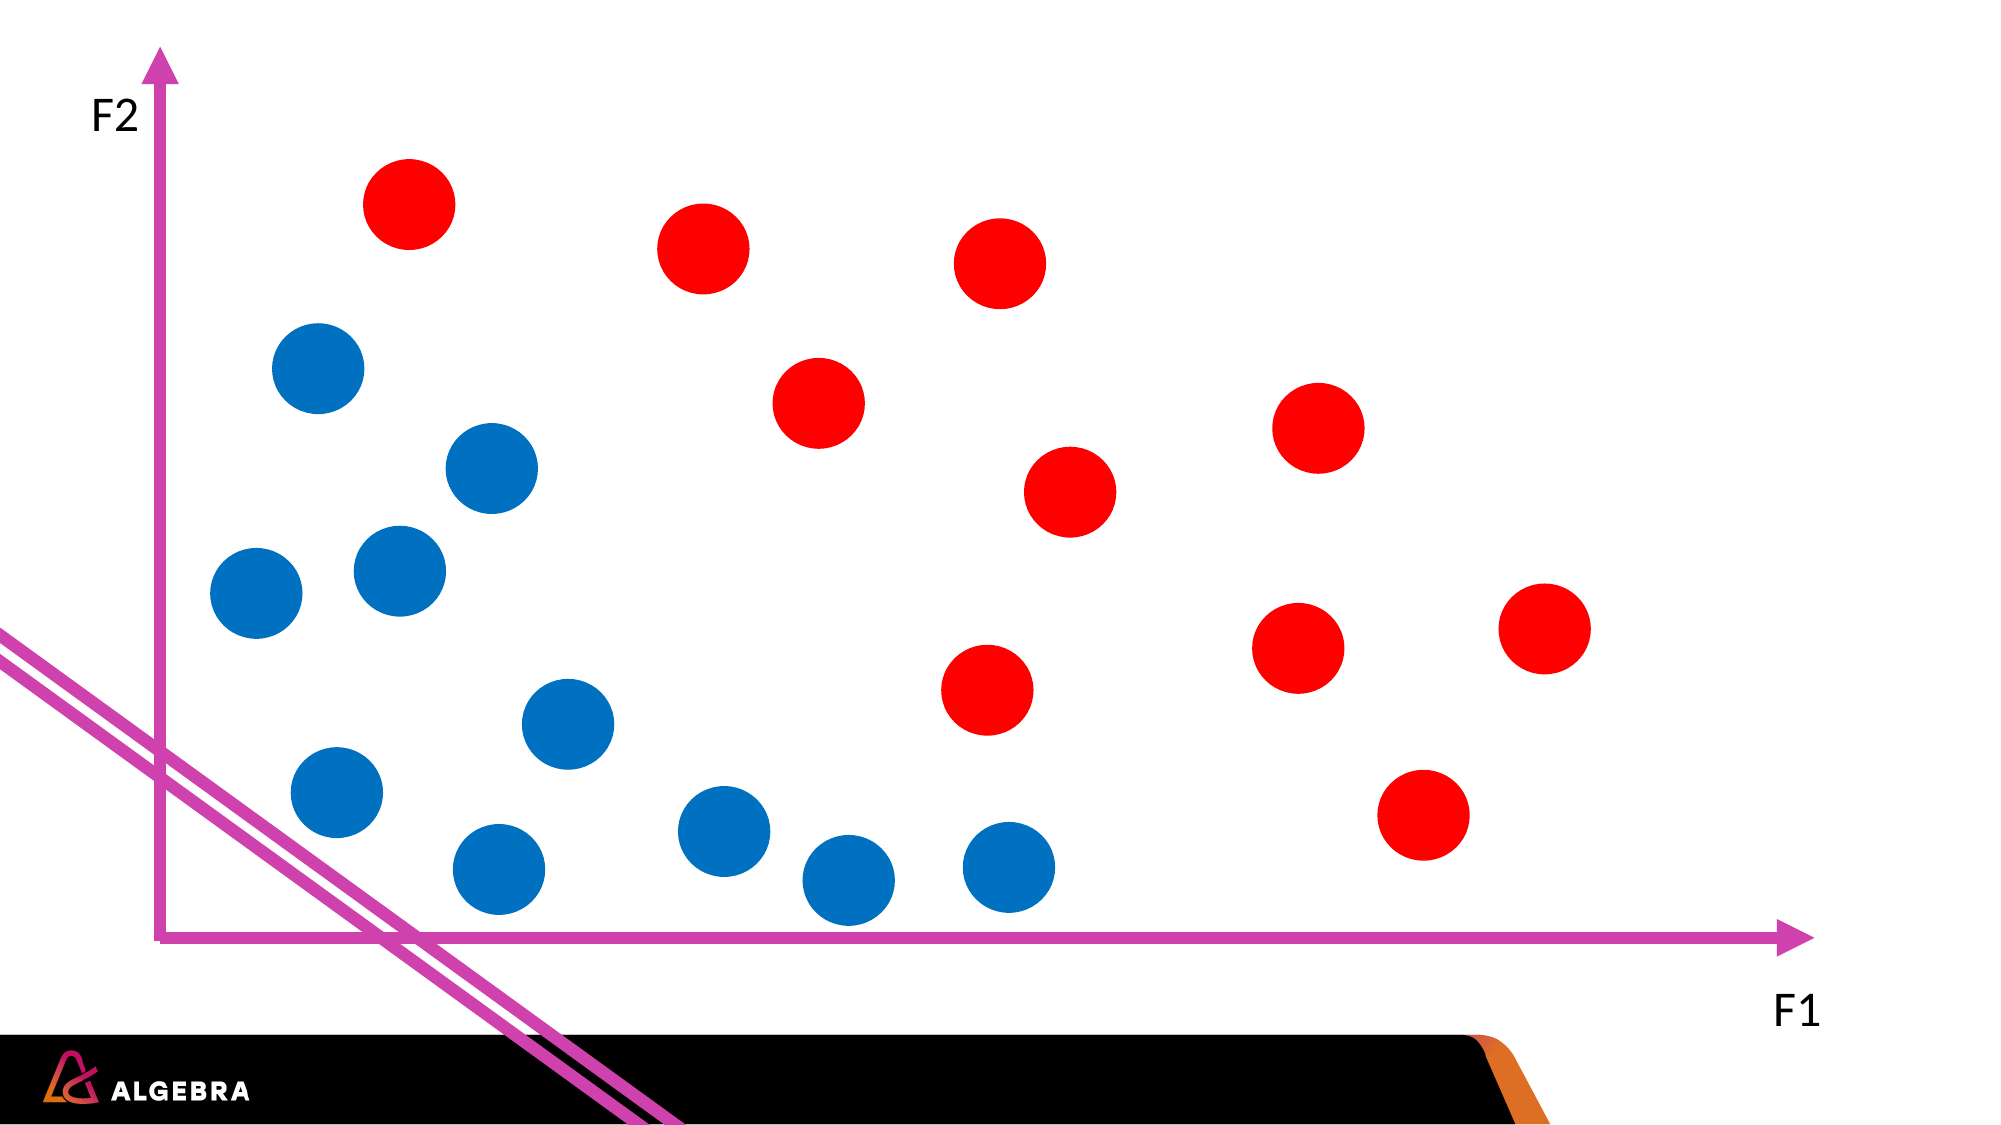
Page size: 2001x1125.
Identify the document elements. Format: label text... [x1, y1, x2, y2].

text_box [160, 46, 1815, 941]
text_box F2 [76, 74, 155, 150]
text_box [0, 586, 1025, 1125]
text_box F1 [1758, 969, 1837, 1045]
picture [1025, 1034, 1733, 1125]
